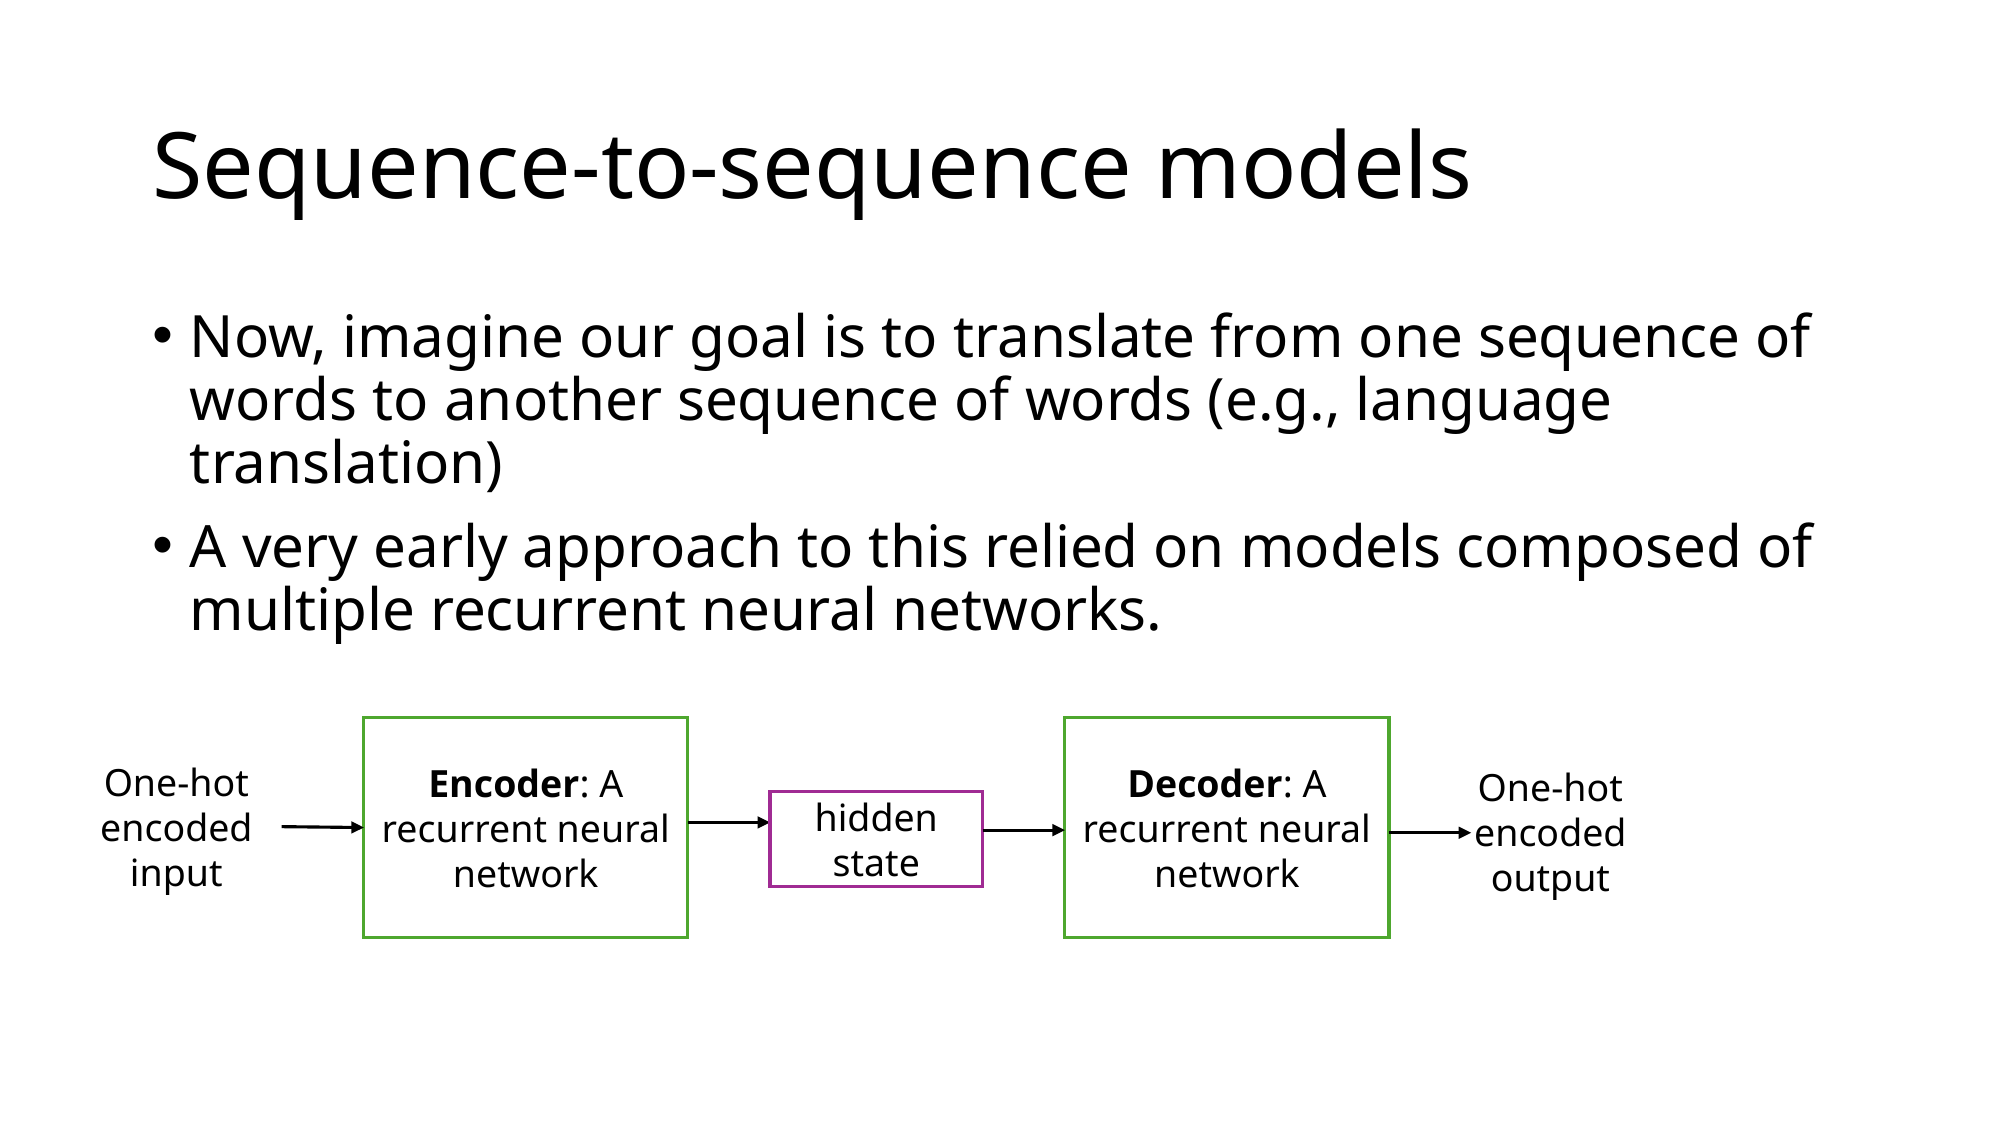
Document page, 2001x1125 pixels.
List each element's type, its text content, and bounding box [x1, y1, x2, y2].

title Sequence-to-sequence models [137, 59, 1863, 278]
text_box One-hot encoded output [1445, 756, 1656, 907]
text_box Decoder: A recurrent neural network [1063, 716, 1391, 939]
text_box Encoder: A recurrent neural network [362, 716, 689, 939]
text_box hidden state [768, 790, 984, 888]
text_box One-hot encoded input [71, 751, 282, 902]
list Now, imagine our goal is to translate from one sequence of words to another sequence of words (e.g., language translation) A very early approach to this relied on models composed of multiple recurrent neural networks. [137, 299, 1863, 1014]
